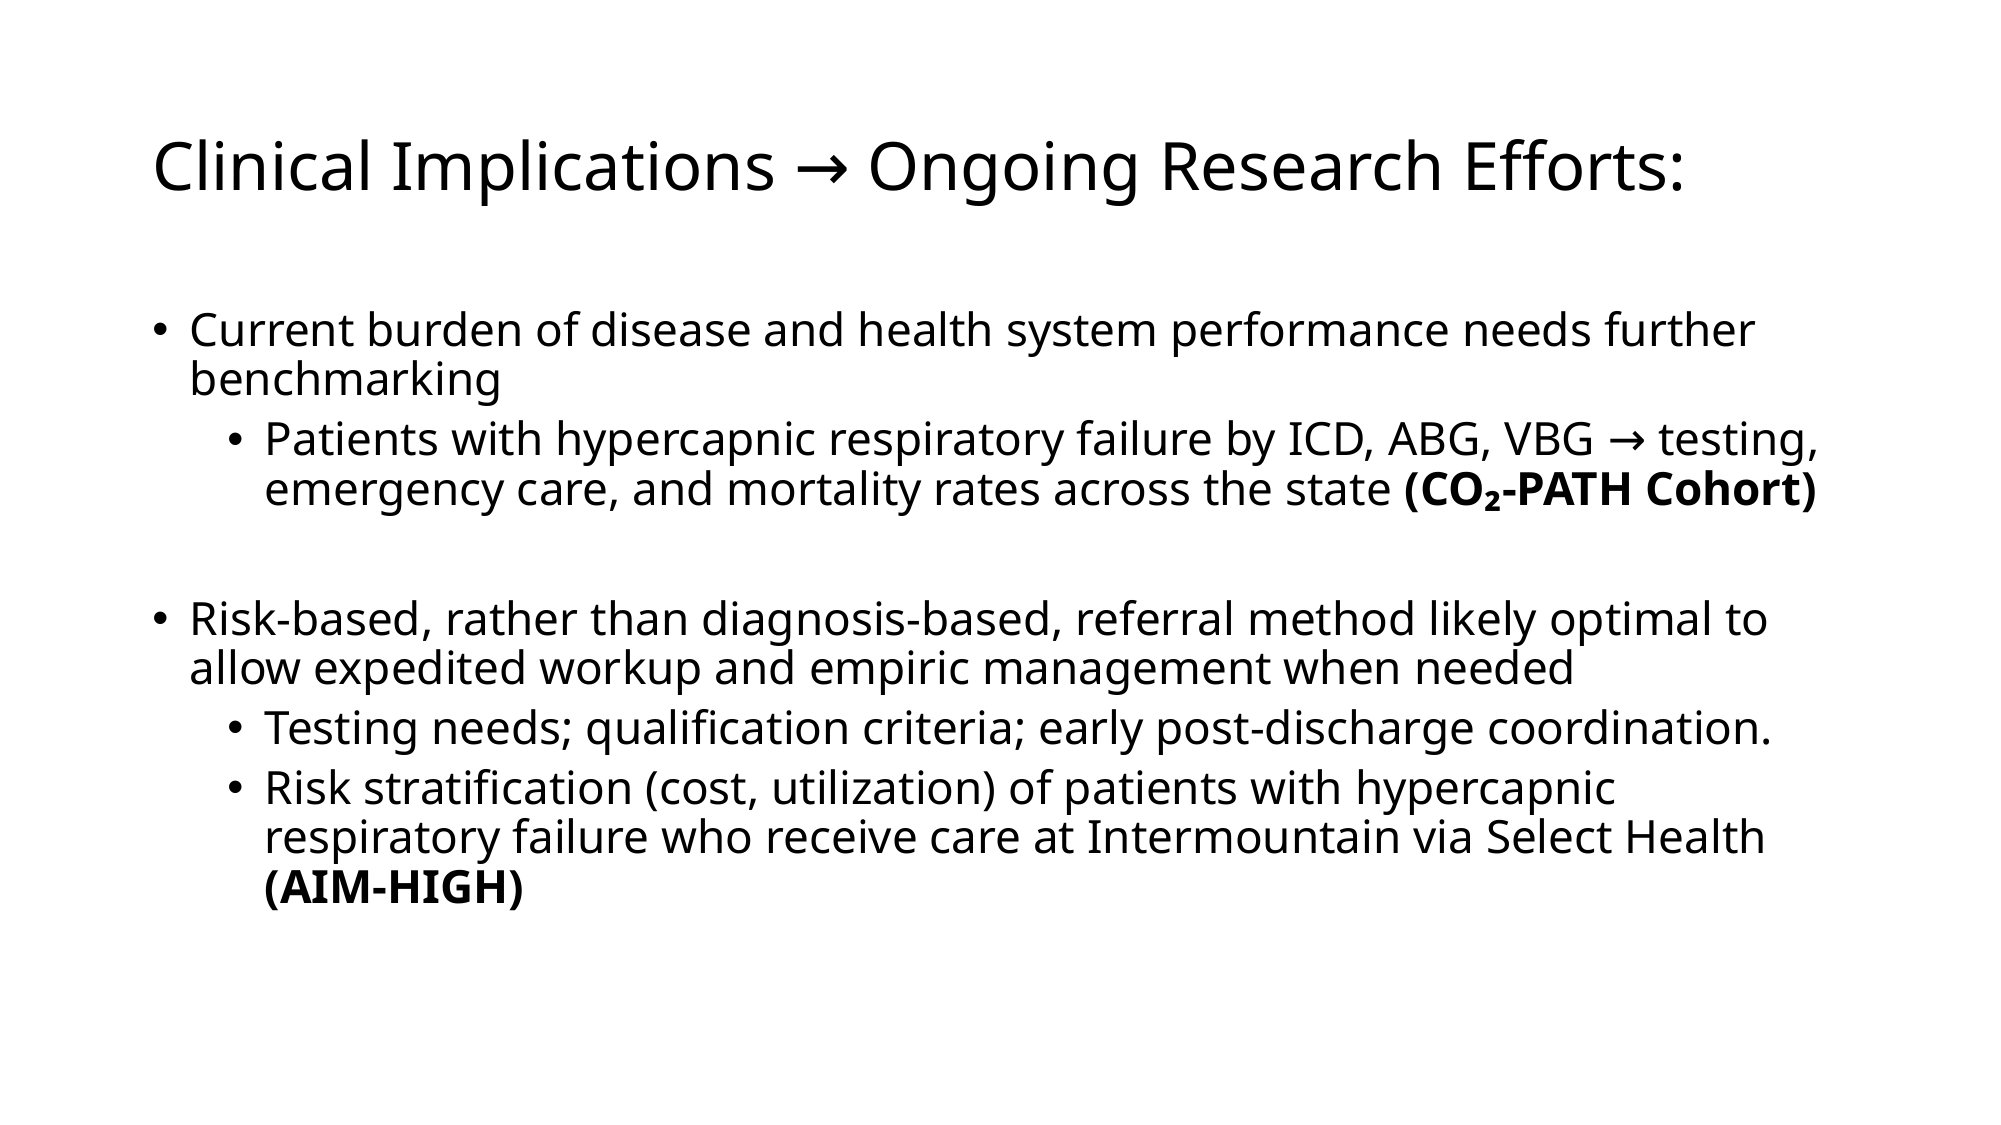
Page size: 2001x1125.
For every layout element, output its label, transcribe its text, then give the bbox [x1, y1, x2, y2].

title Clinical Implications → Ongoing Research Efforts: [137, 59, 1863, 278]
list Current burden of disease and health system performance needs further benchmarking Patients with hypercapnic respiratory failure by ICD, ABG, VBG → testing, emergency care, and mortality rates across the state (CO₂-PATH Cohort) Risk-based, rather than diagnosis-based, referral method likely optimal to allow expedited workup and empiric management when needed Testing needs; qualification criteria; early post-discharge coordination. Risk stratification (cost, utilization) of patients with hypercapnic respiratory failure who receive care at Intermountain via Select Health (AIM-HIGH) [137, 299, 1863, 1014]
